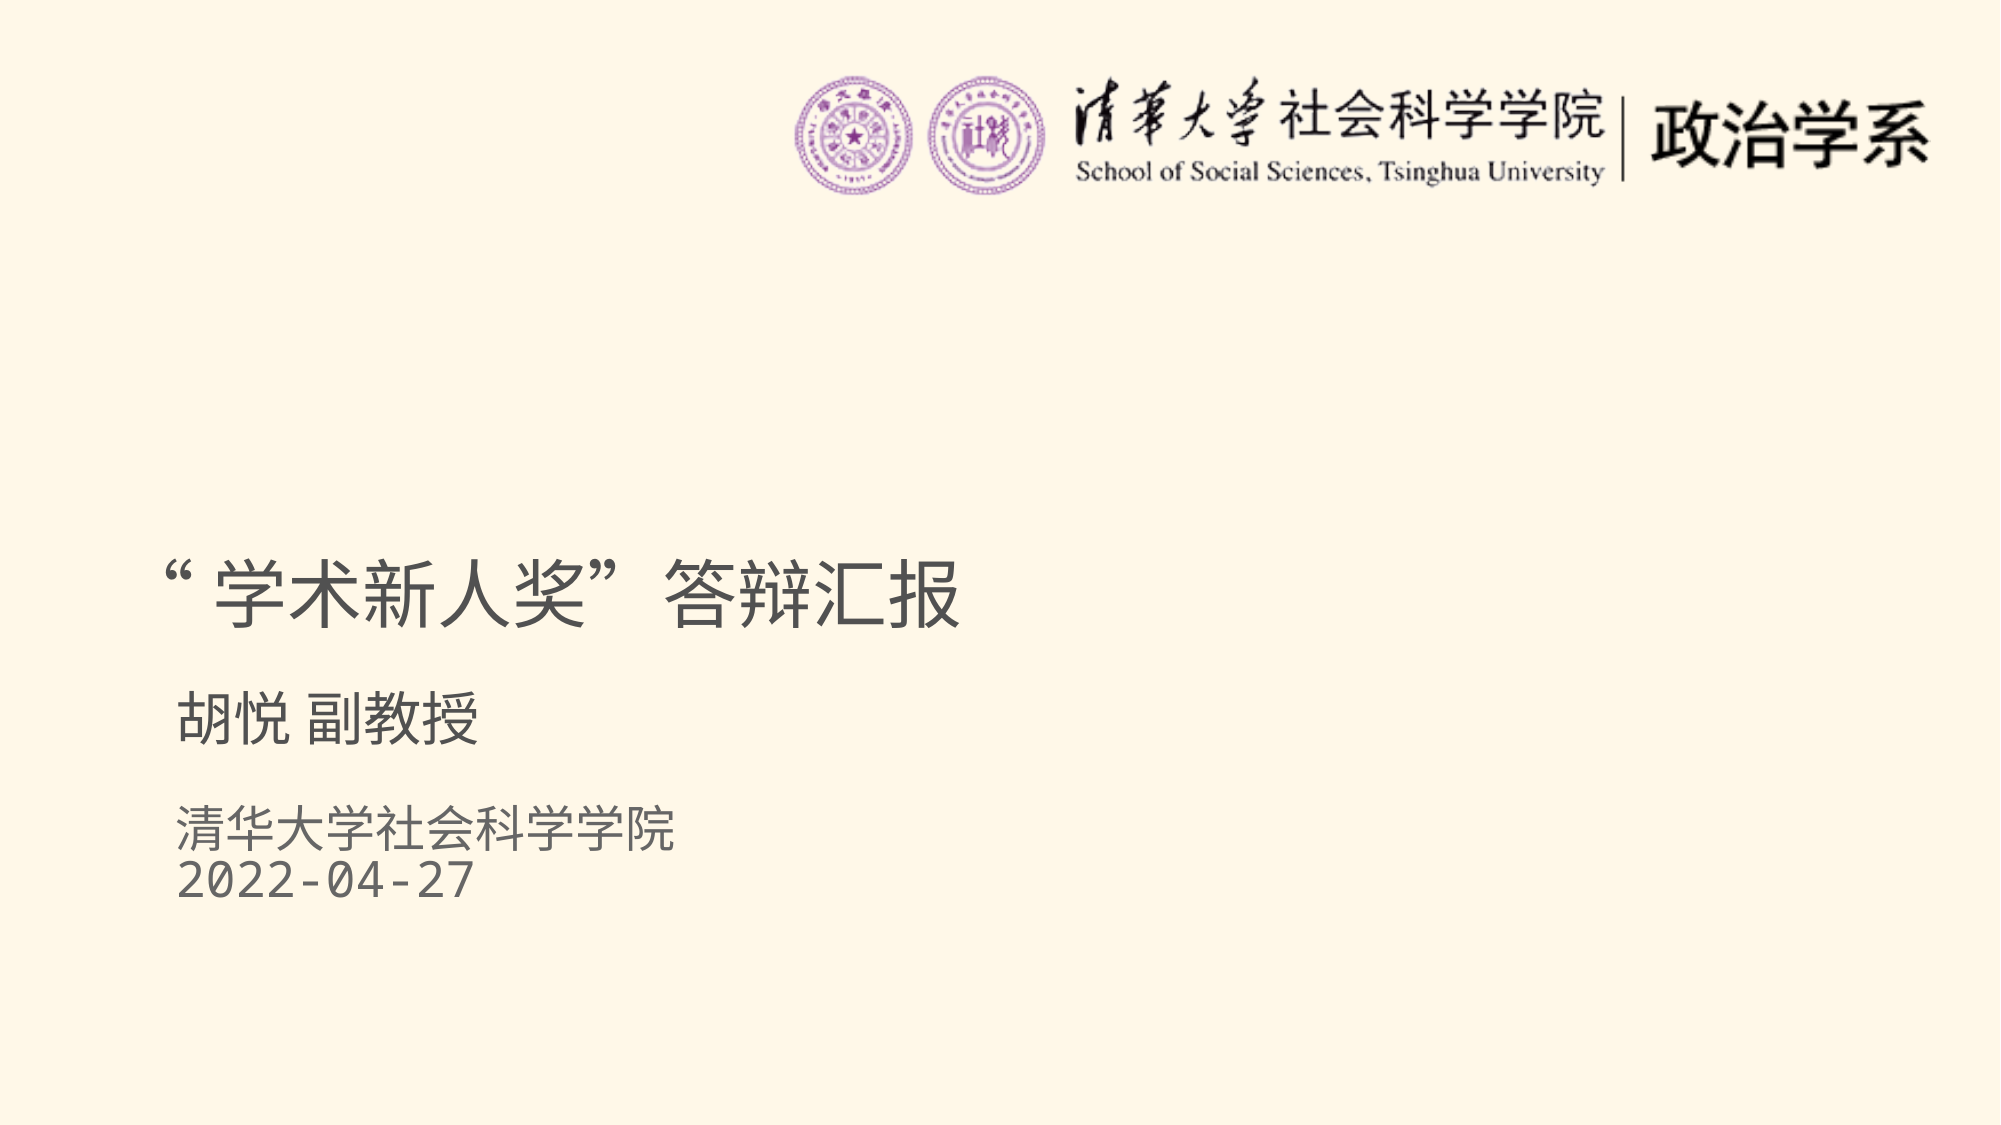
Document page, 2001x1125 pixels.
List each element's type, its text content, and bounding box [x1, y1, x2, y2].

text_box “学术新人奖”答辩汇报 [104, 539, 1000, 645]
picture [788, 74, 1931, 205]
text_box 胡悦 副教授 [160, 674, 1057, 760]
text_box 清华大学社会科学学院 2022-04-27 [160, 799, 1057, 915]
